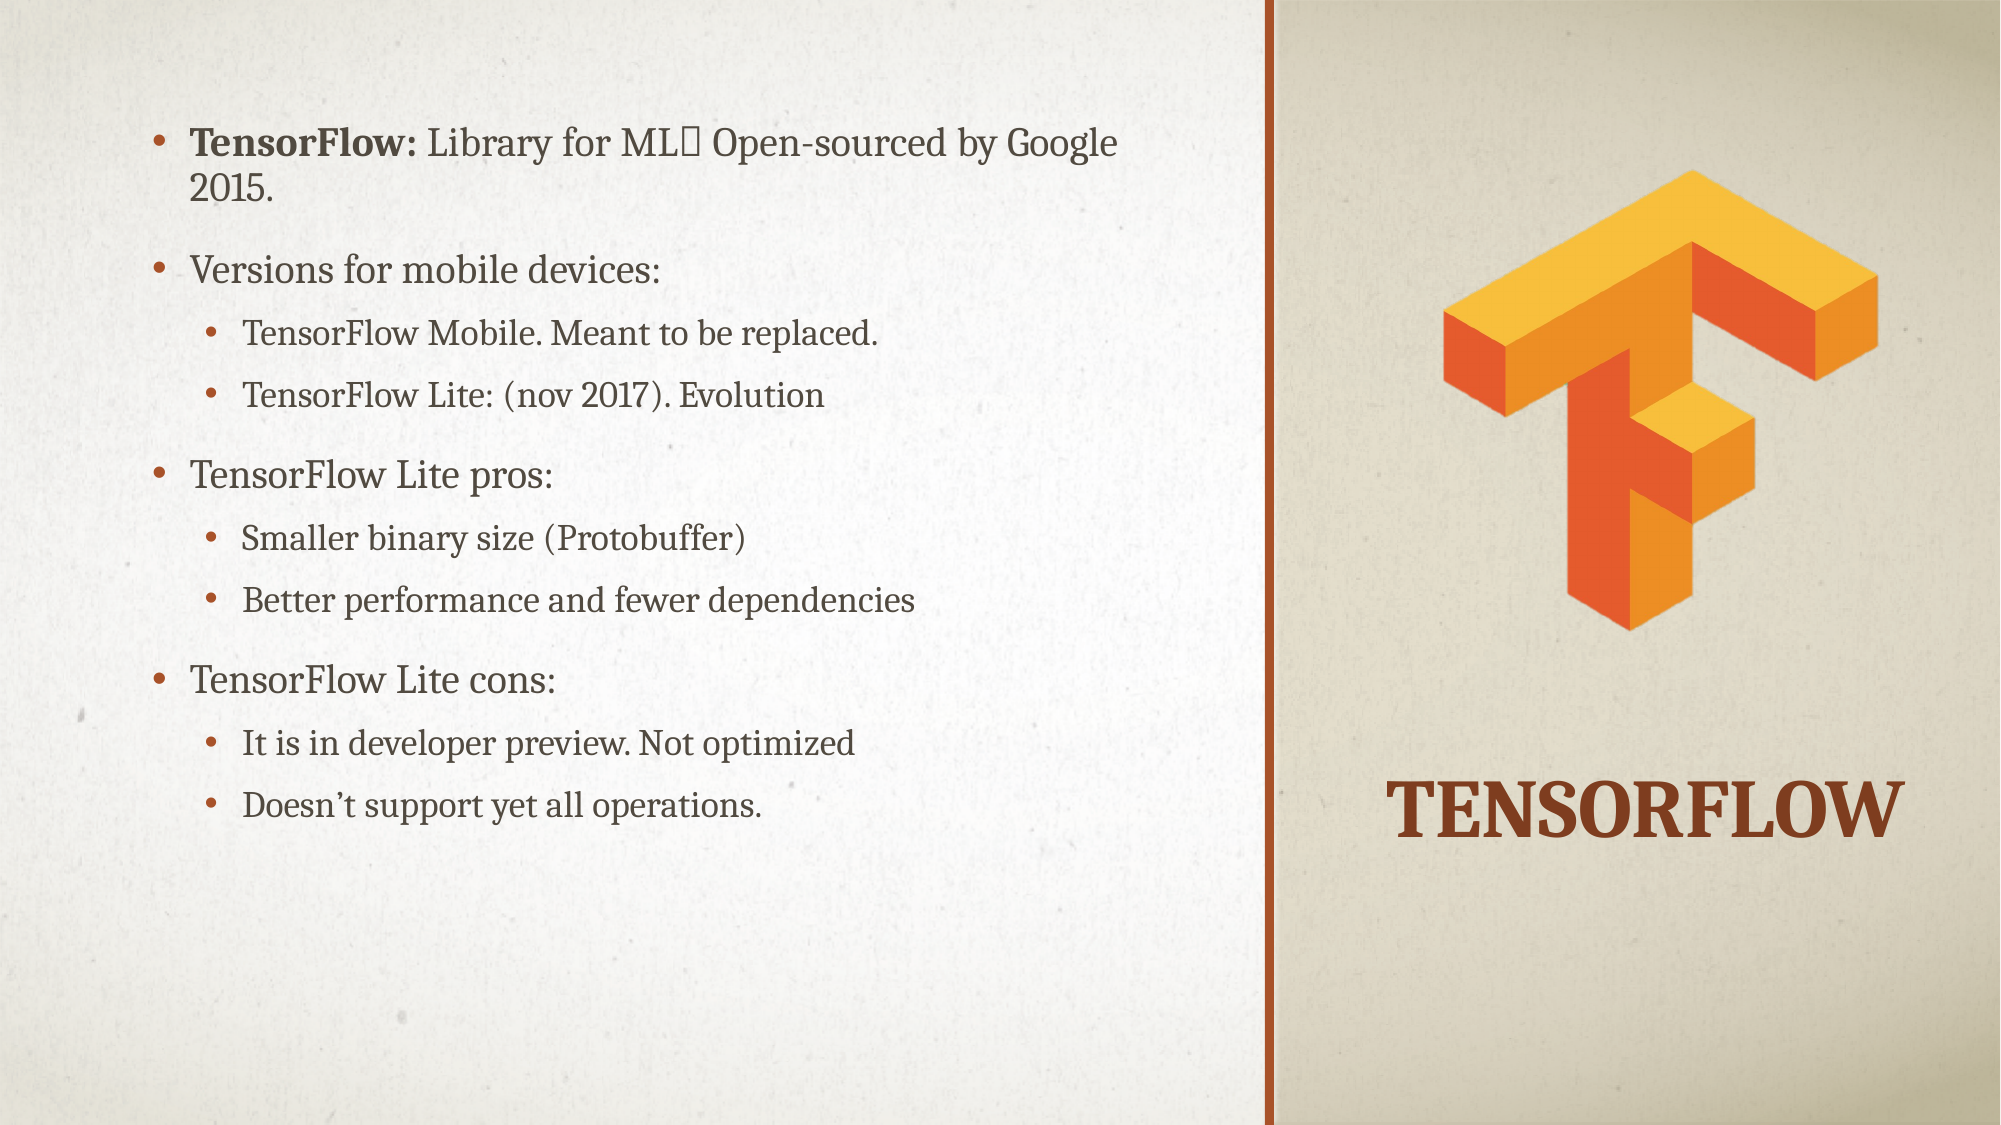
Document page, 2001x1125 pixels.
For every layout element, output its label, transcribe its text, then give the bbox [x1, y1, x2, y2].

picture [1274, 0, 2001, 1125]
list TensorFlow: Library for ML Open-sourced by Google 2015. Versions for mobile devices: TensorFlow Mobile. Meant to be replaced. TensorFlow Lite: (nov 2017). Evolution TensorFlow Lite pros: Smaller binary size (Protobuffer) Better performance and fewer dependencies TensorFlow Lite cons: It is in developer preview. Not optimized Doesn’t support yet all operations. [129, 112, 1135, 1013]
picture [0, 0, 1264, 1125]
title TEnsorFlow [1371, 688, 1948, 863]
